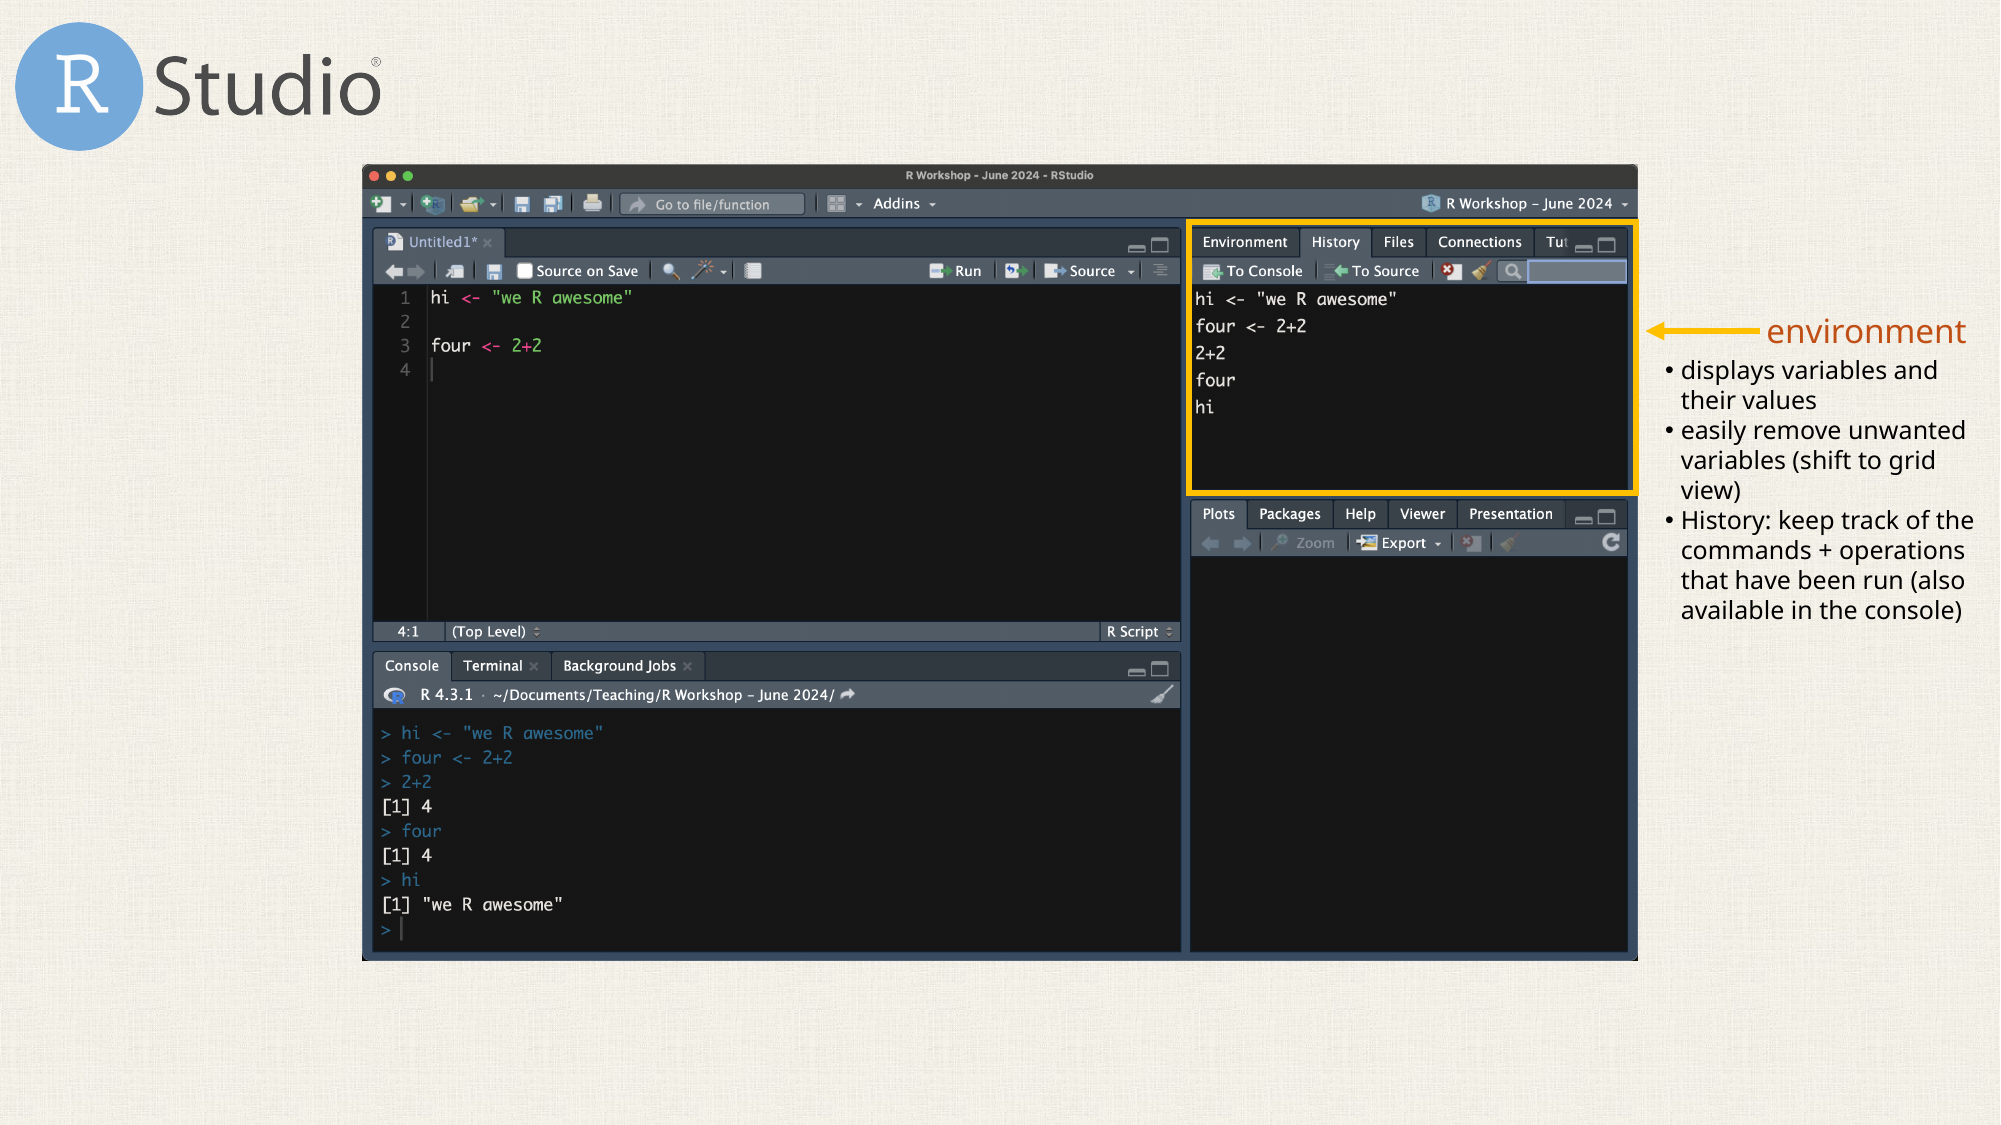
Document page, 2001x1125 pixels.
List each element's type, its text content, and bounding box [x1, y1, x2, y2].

picture [15, 21, 382, 152]
text_box displays variables and their values easily remove unwanted variables (shift to grid view) History: keep track of the commands + operations that have been run (also available in the console) [1650, 347, 1994, 632]
text_box [0, 0, 2000, 1125]
text_box environment [1751, 303, 1982, 347]
picture [361, 163, 1638, 961]
